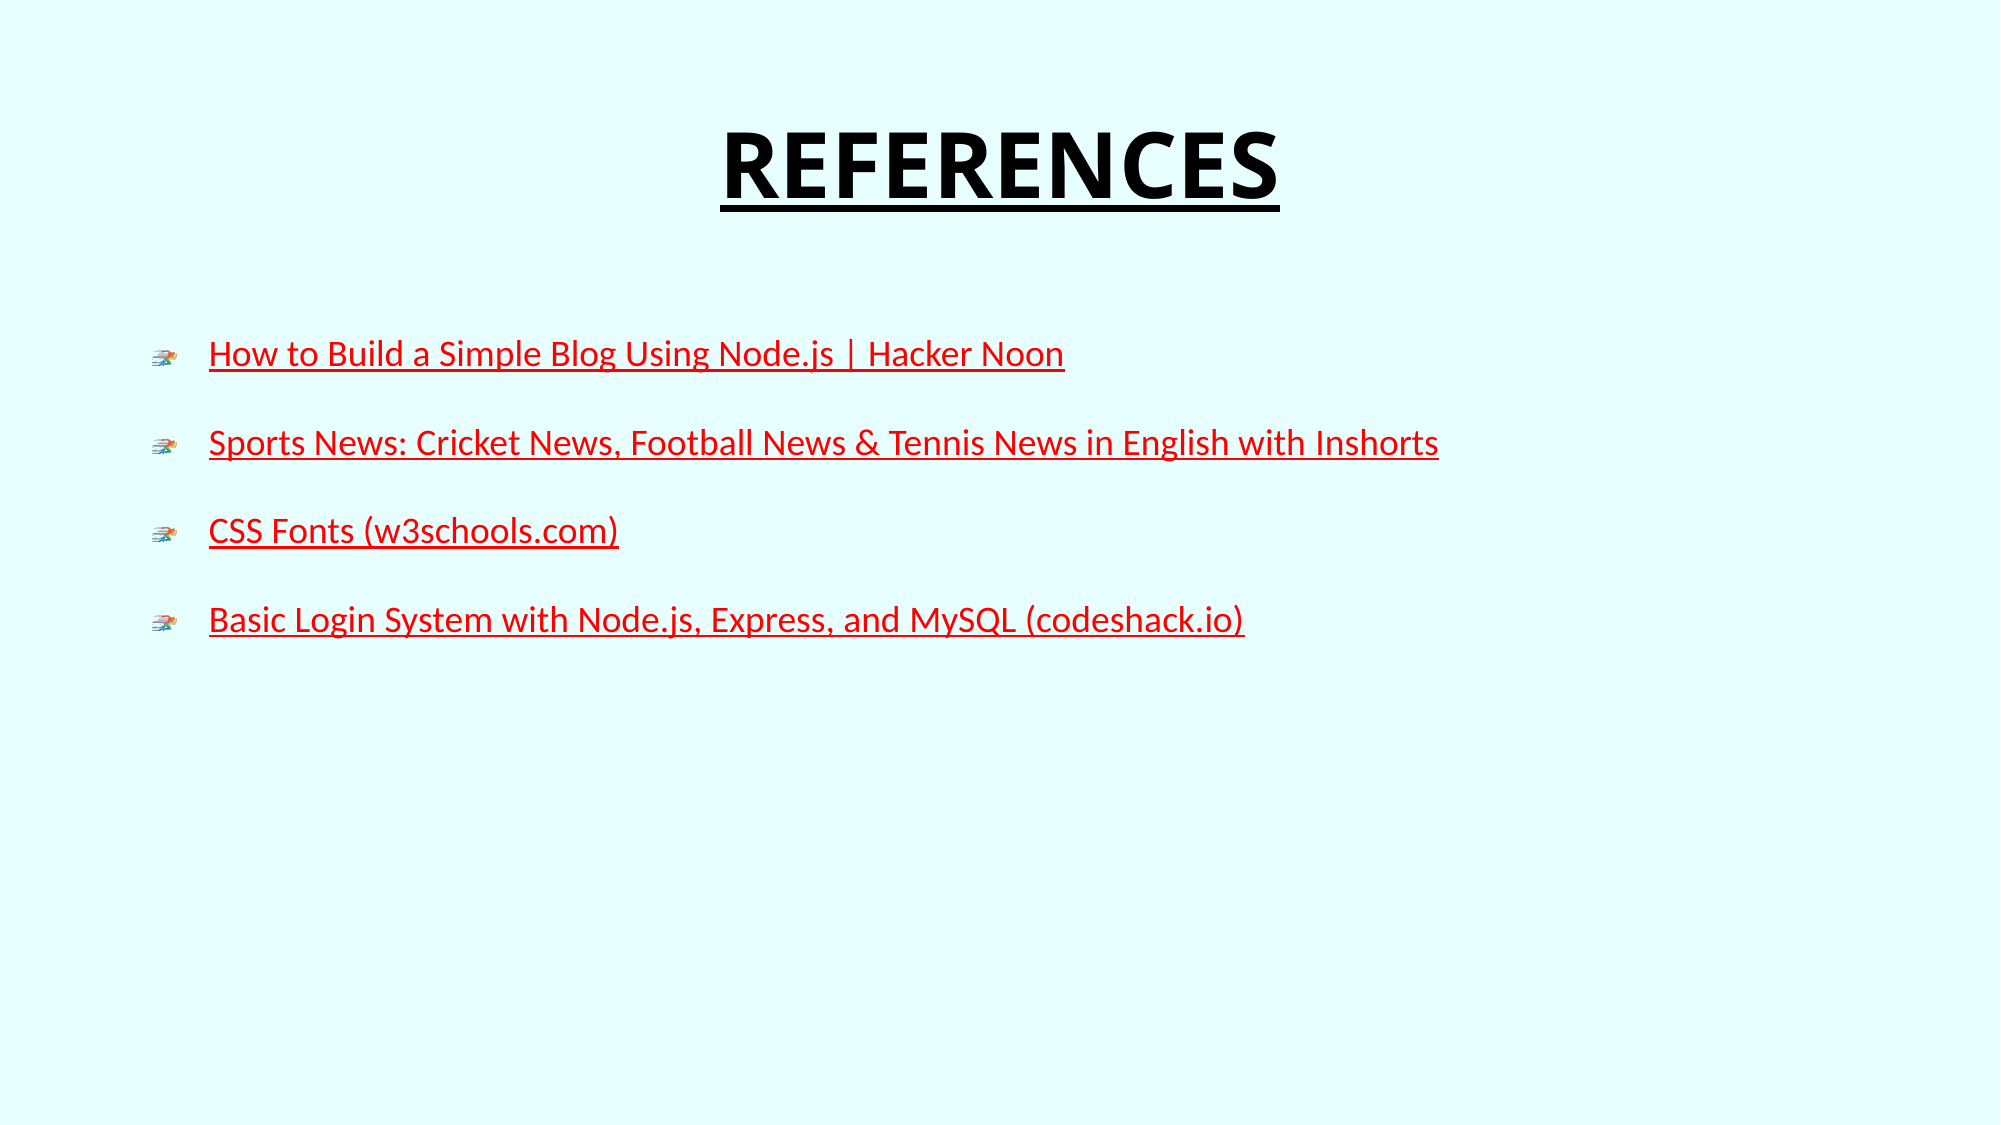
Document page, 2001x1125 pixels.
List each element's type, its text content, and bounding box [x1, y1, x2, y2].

list How to Build a Simple Blog Using Node.js | Hacker Noon Sports News: Cricket News, Football News & Tennis News in English with Inshorts CSS Fonts (w3schools.com) Basic Login System with Node.js, Express, and MySQL (codeshack.io) [137, 299, 1863, 1014]
picture [152, 338, 179, 366]
picture [152, 427, 179, 454]
picture [152, 603, 179, 631]
title REFERENCES [137, 59, 1863, 278]
picture [152, 515, 179, 542]
